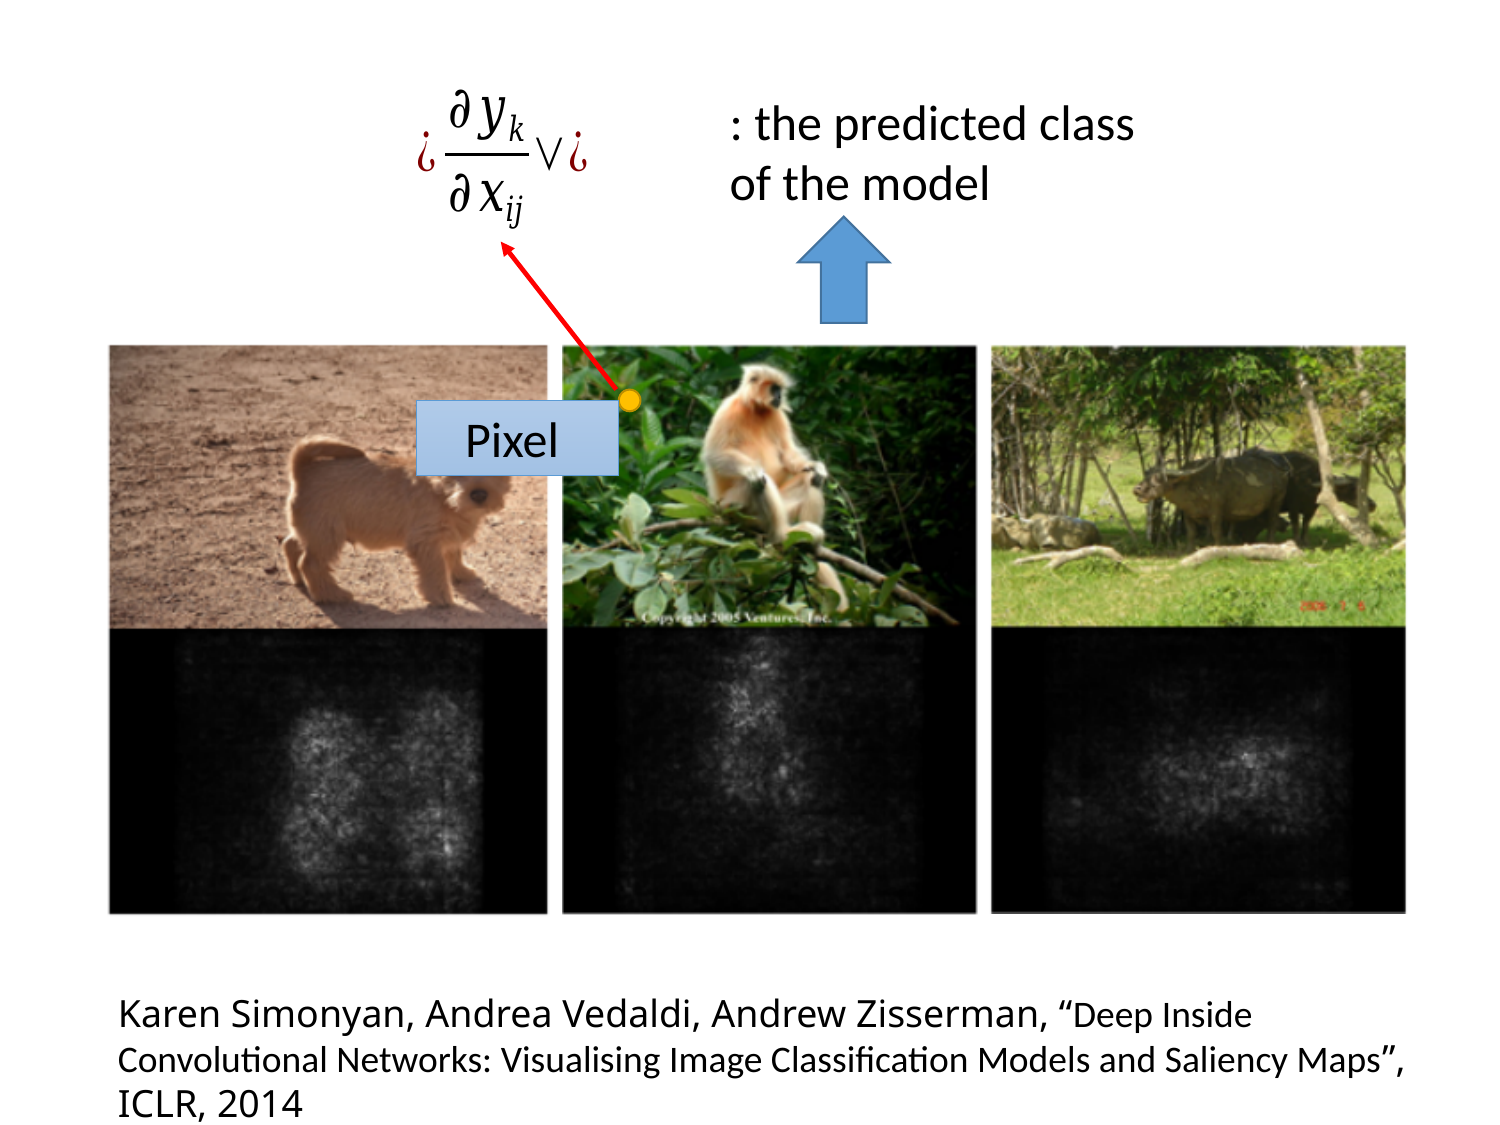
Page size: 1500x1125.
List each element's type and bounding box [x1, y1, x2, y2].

picture [103, 333, 1415, 927]
text_box [795, 215, 893, 324]
text_box [500, 241, 617, 390]
text_box [103, 982, 1458, 1125]
